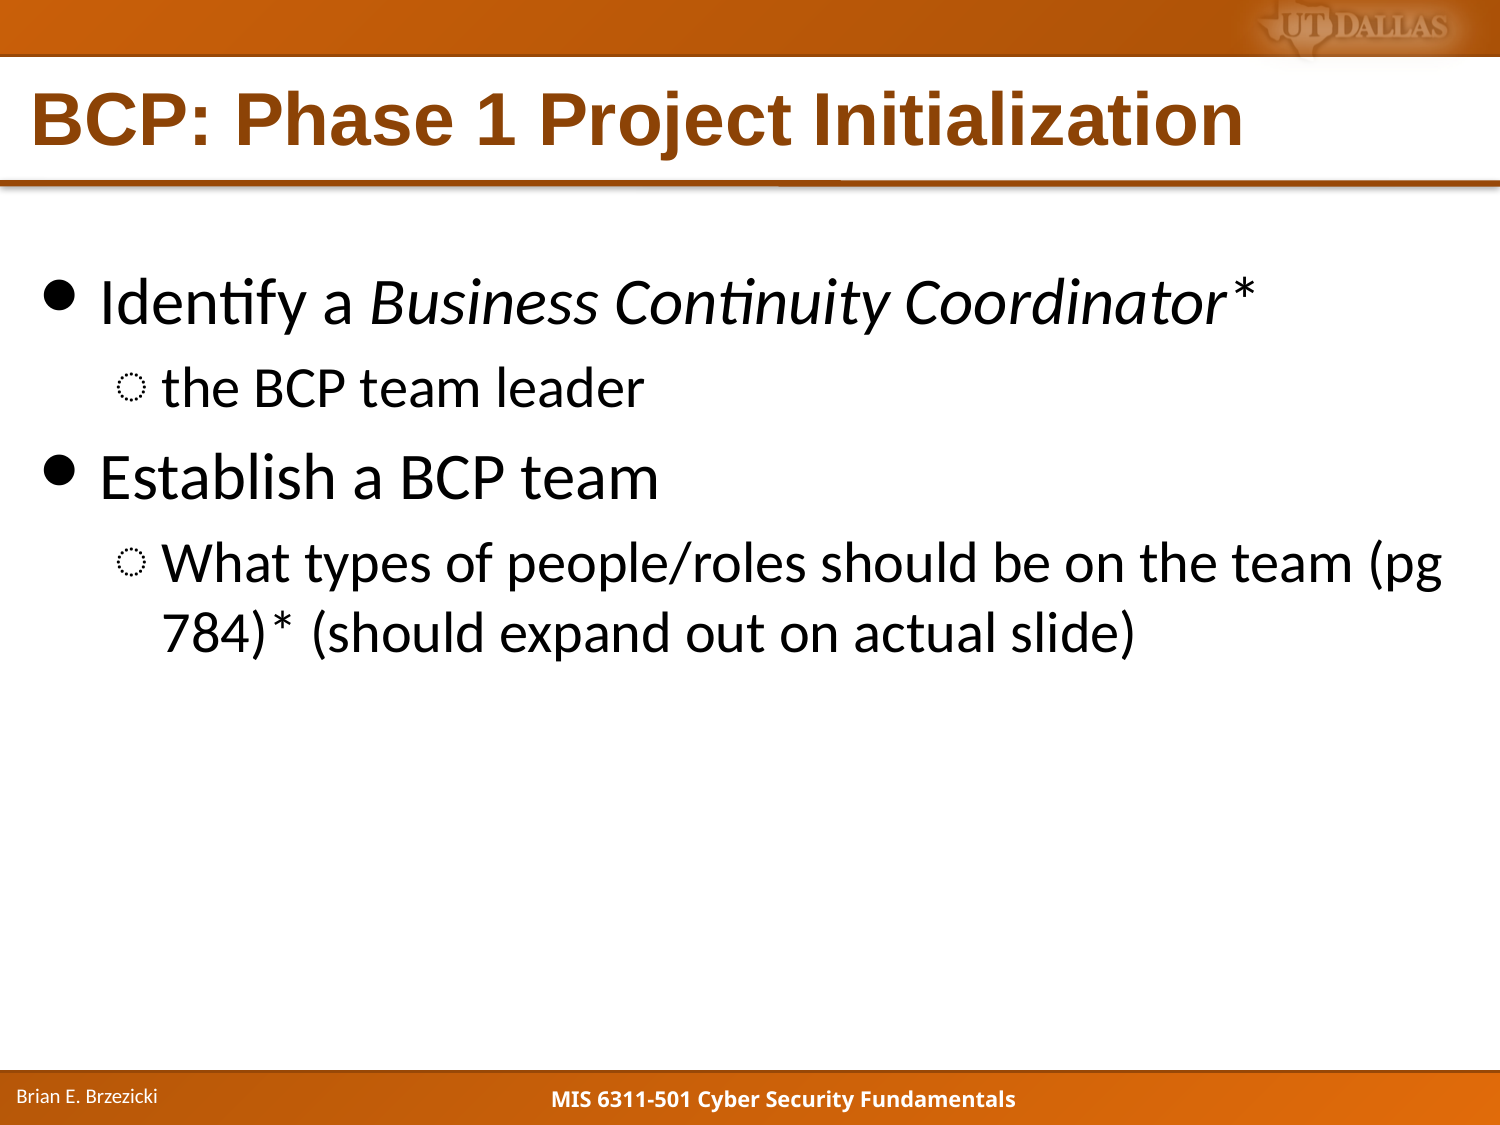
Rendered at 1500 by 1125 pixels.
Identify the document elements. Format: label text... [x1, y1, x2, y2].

list Identify a Business Continuity Coordinator* the BCP team leader Establish a BCP team What types of people/roles should be on the team (pg 784)* (should expand out on actual slide) [24, 249, 1476, 1101]
text_box Brian E. Brzezicki [1, 1074, 173, 1115]
picture [1218, 0, 1500, 64]
title BCP: Phase 1 Project Initialization [0, 64, 1500, 178]
